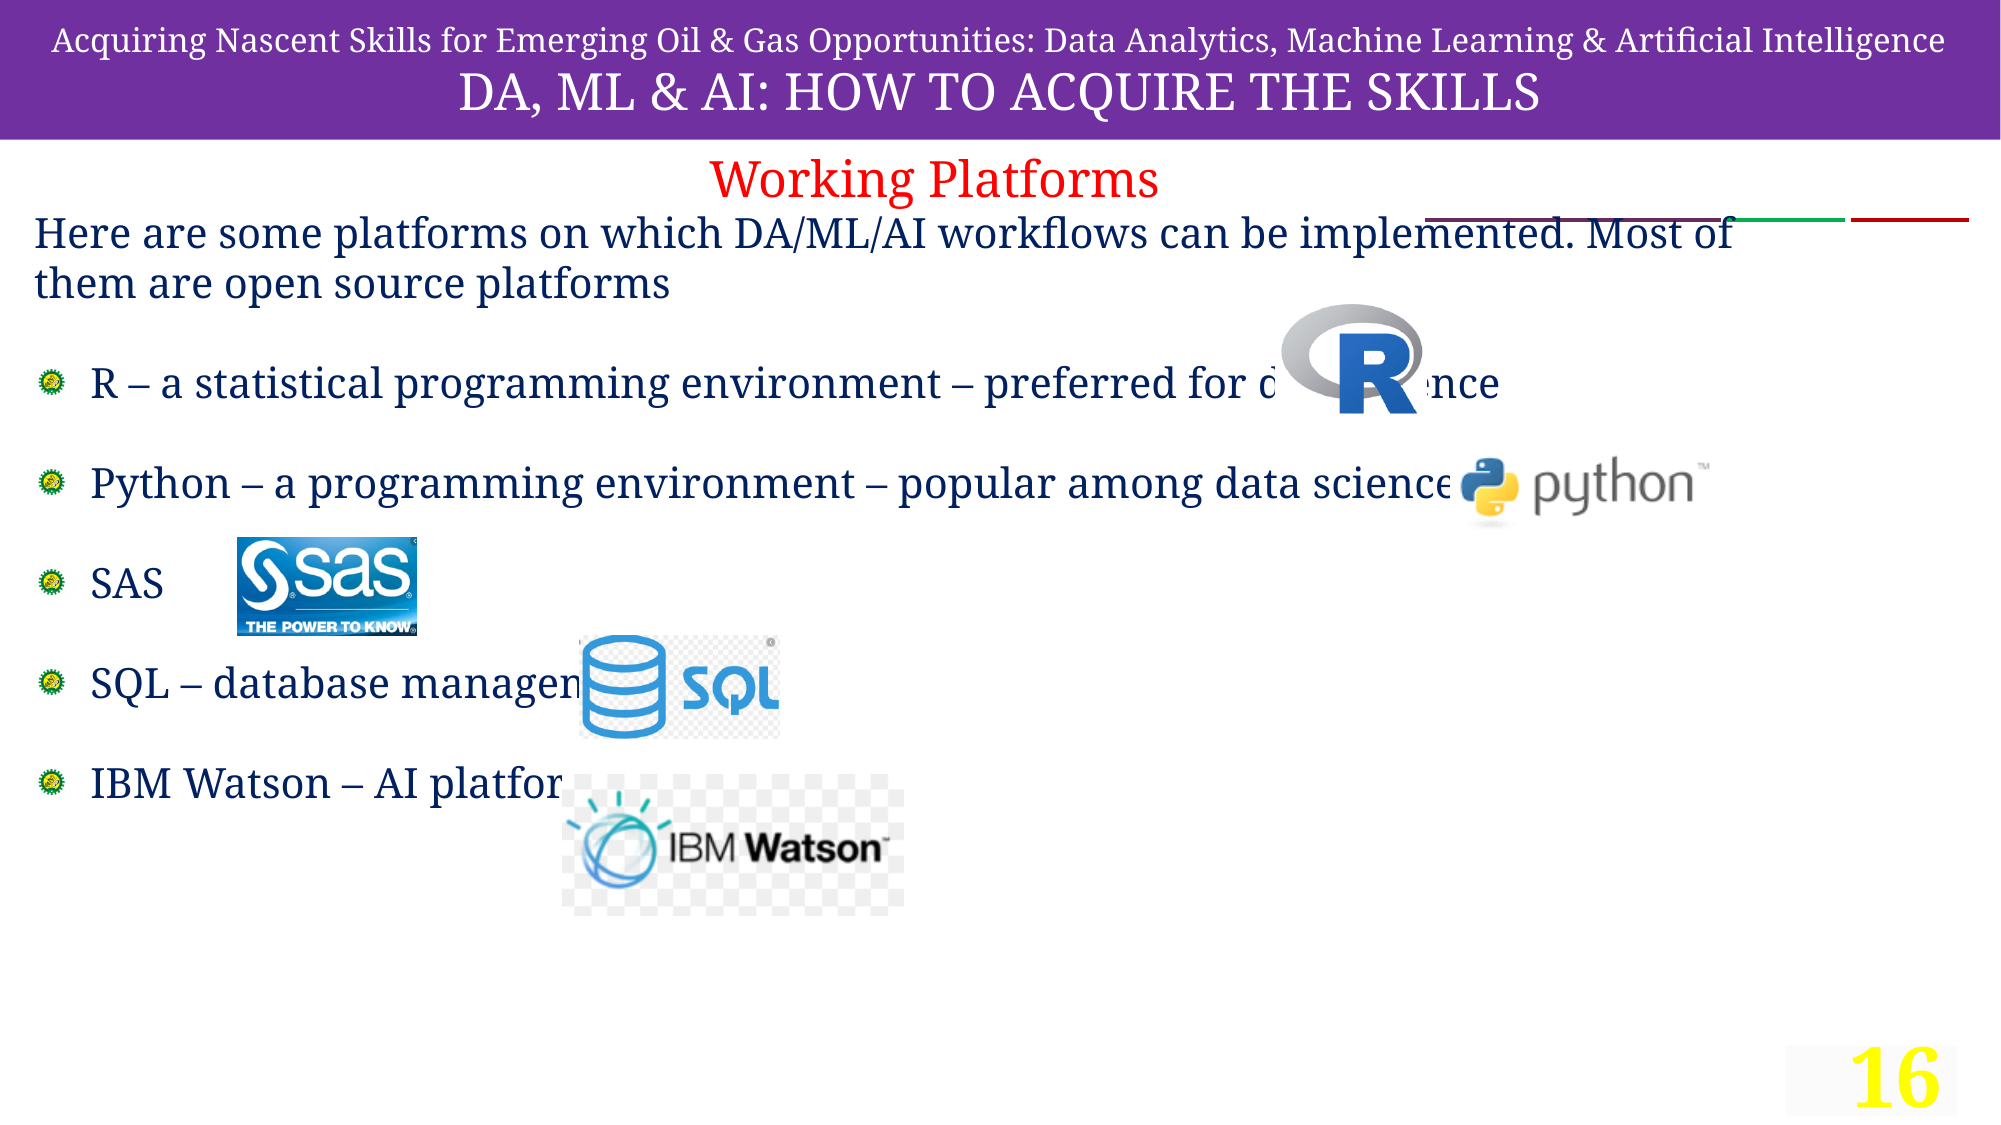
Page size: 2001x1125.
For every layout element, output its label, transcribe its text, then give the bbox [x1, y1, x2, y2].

picture [34, 367, 71, 397]
picture [34, 467, 71, 497]
picture [562, 774, 904, 916]
text_box Acquiring Nascent Skills for Emerging Oil & Gas Opportunities: Data Analytics, Machine Learning & Artificial Intelligence DA, ML & AI: HOW TO ACQUIRE THE SKILLS [0, 0, 2001, 140]
picture [1274, 299, 1427, 416]
picture [34, 567, 71, 597]
picture [237, 537, 417, 637]
picture [34, 667, 71, 697]
picture [578, 635, 780, 739]
picture [1450, 449, 1720, 538]
picture [34, 767, 71, 797]
text_box Working Platforms Here are some platforms on which DA/ML/AI workflows can be implemented. Most of them are open source platforms R – a statistical programming environment – preferred for data science Python – a programming environment – popular among data science practitioner SAS SQL – database management IBM Watson – AI platform [19, 140, 1851, 815]
